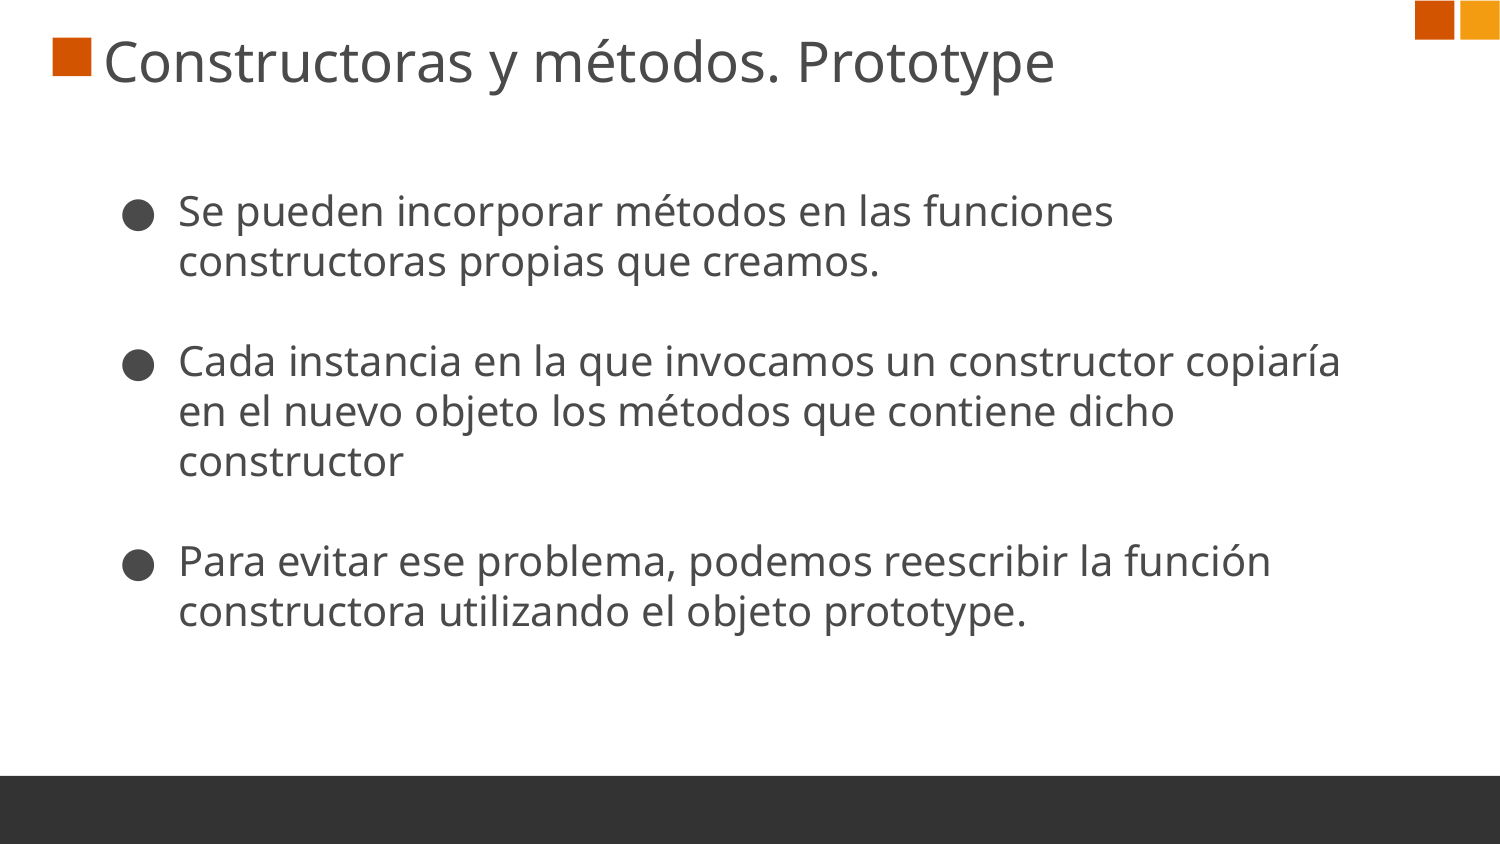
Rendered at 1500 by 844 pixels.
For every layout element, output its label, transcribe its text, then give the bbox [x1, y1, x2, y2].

title Constructoras y métodos. Prototype [94, 17, 1381, 107]
list Se pueden incorporar métodos en las funciones constructoras propias que creamos. Cada instancia en la que invocamos un constructor copiaría en el nuevo objeto los métodos que contiene dicho constructor Para evitar ese problema, podemos reescribir la función constructora utilizando el objeto prototype. [94, 176, 1381, 613]
